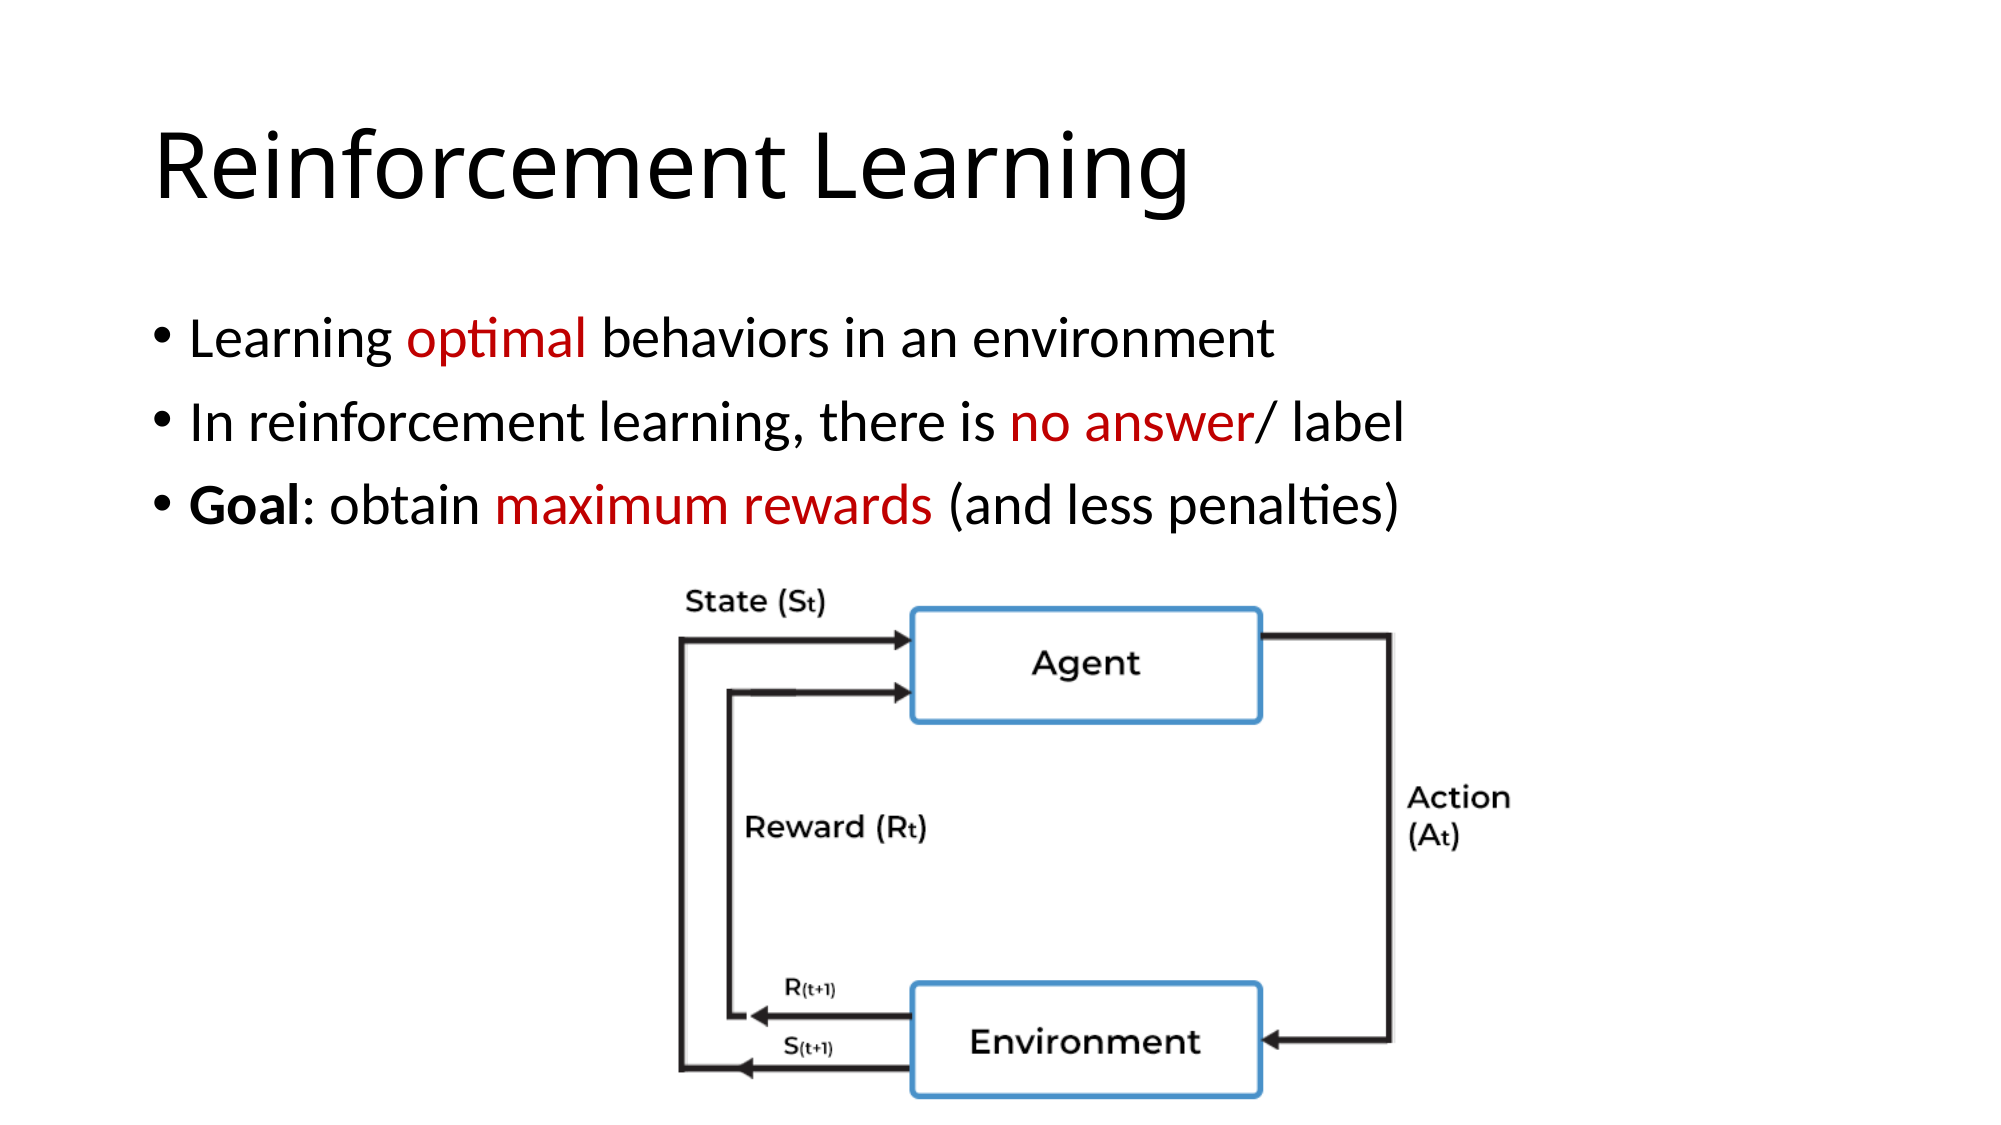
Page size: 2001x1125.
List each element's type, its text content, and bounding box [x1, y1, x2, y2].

title Reinforcement Learning [137, 59, 1863, 278]
list Learning optimal behaviors in an environment In reinforcement learning, there is no answer/ label Goal: obtain maximum rewards (and less penalties) [137, 299, 1863, 1014]
picture [648, 562, 1517, 1110]
